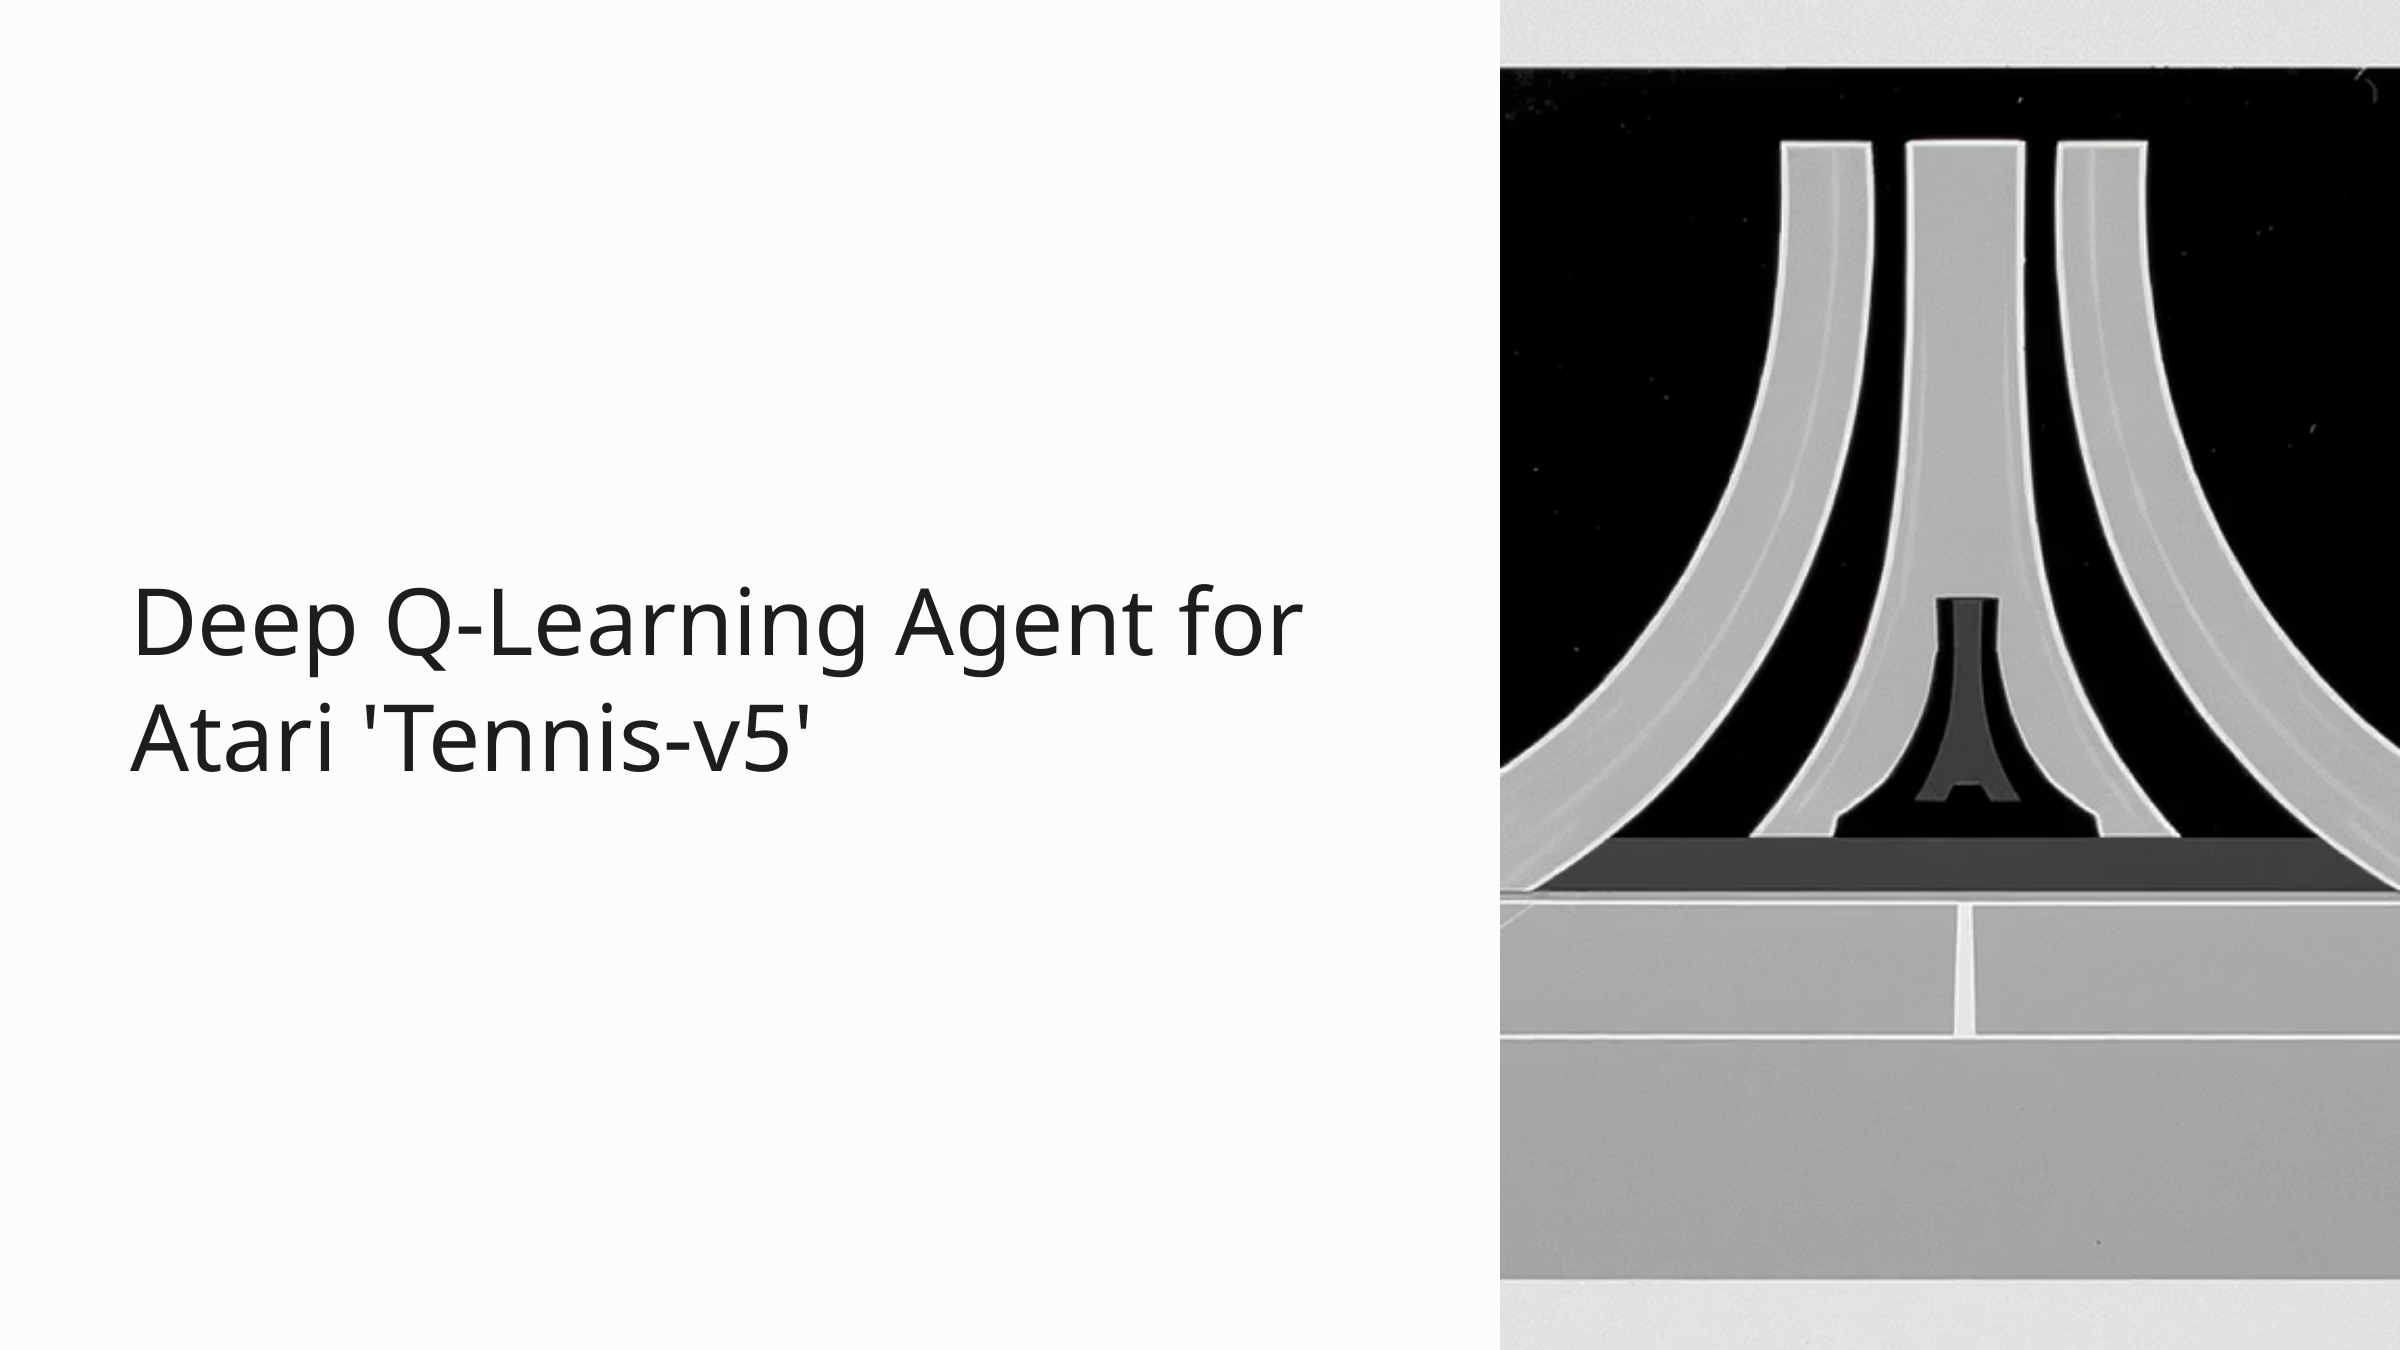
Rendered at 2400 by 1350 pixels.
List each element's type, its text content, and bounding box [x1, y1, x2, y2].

text_box Deep Q-Learning Agent for Atari 'Tennis-v5' [130, 558, 1370, 792]
picture [1499, 0, 2400, 1350]
